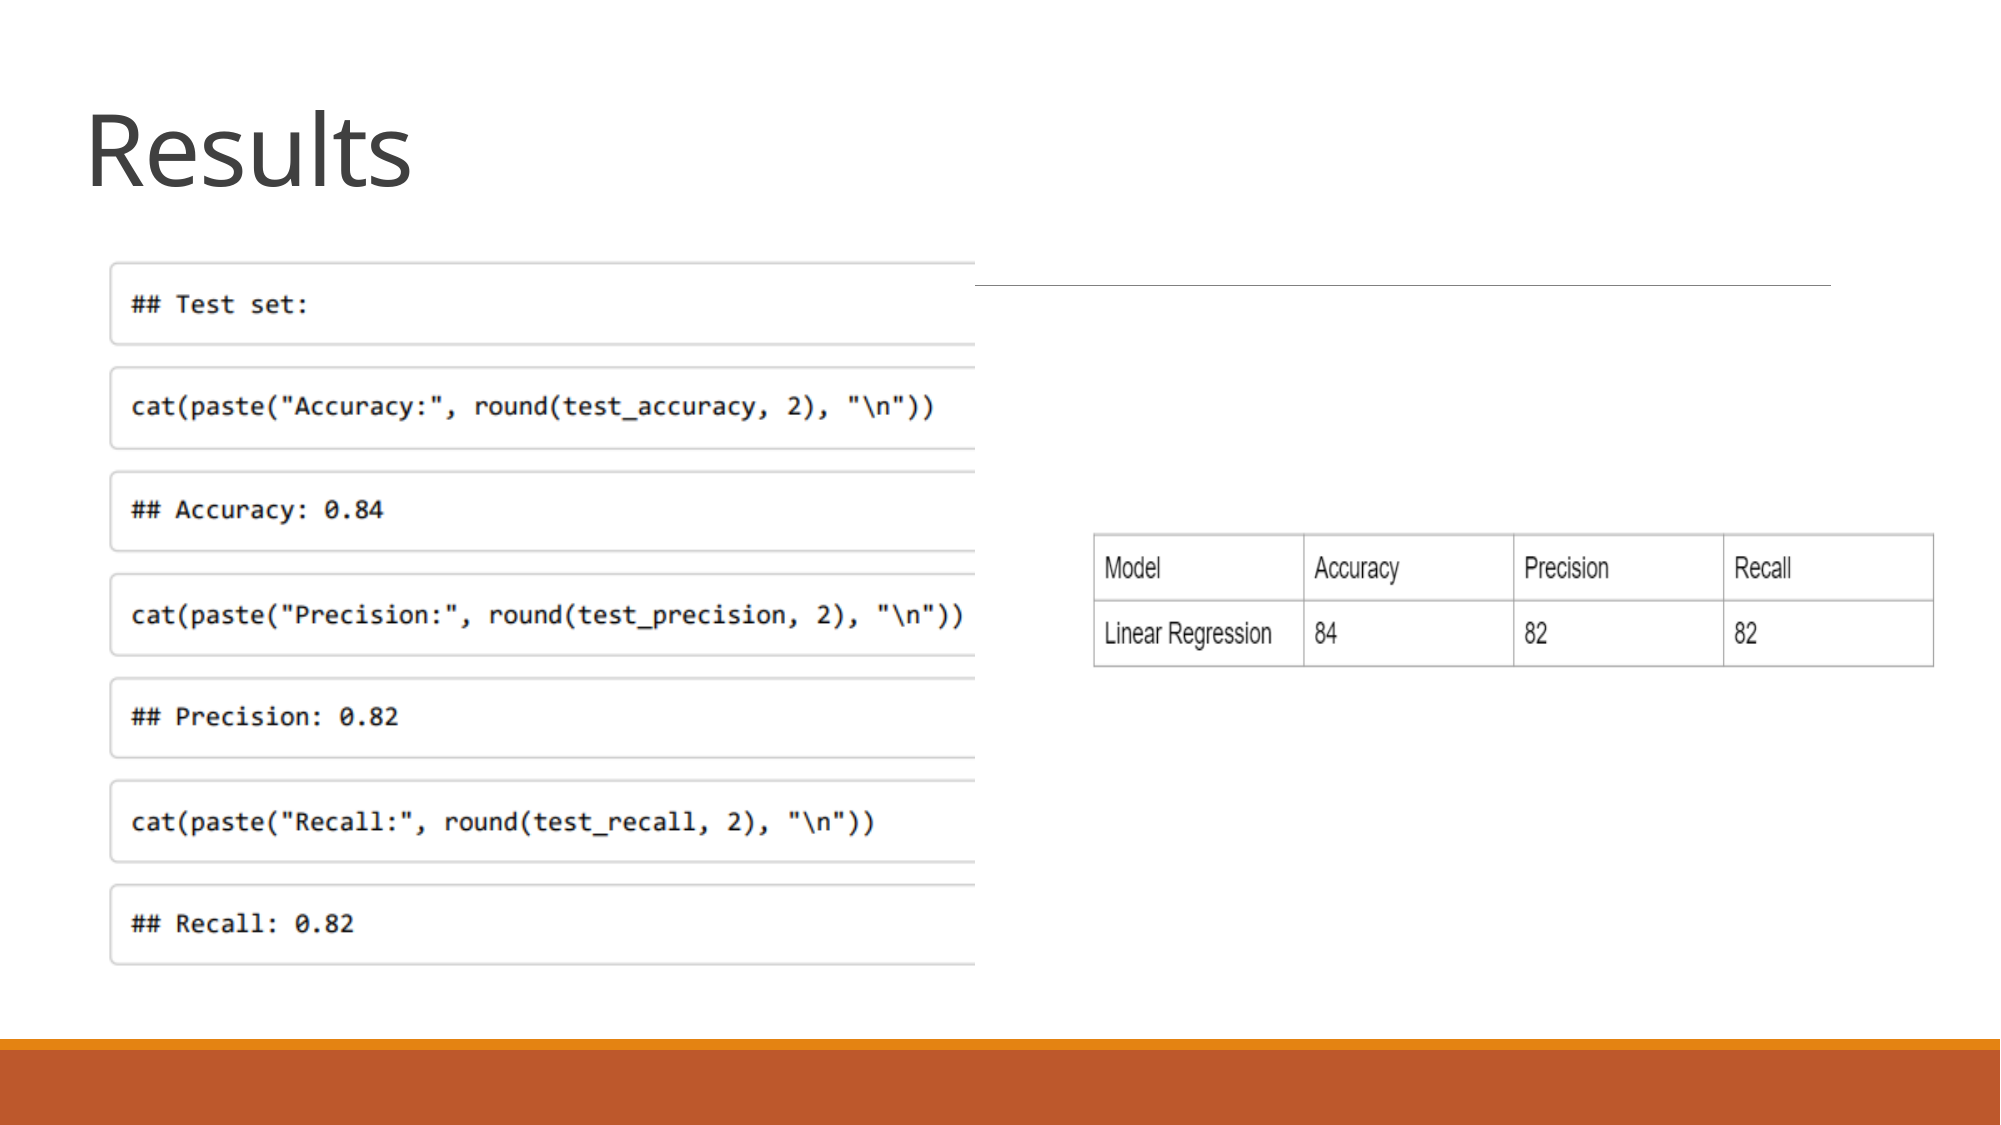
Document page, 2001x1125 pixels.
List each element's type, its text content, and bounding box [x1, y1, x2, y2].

title Results [68, 89, 1932, 223]
picture [1075, 508, 1960, 702]
picture [67, 247, 976, 1036]
